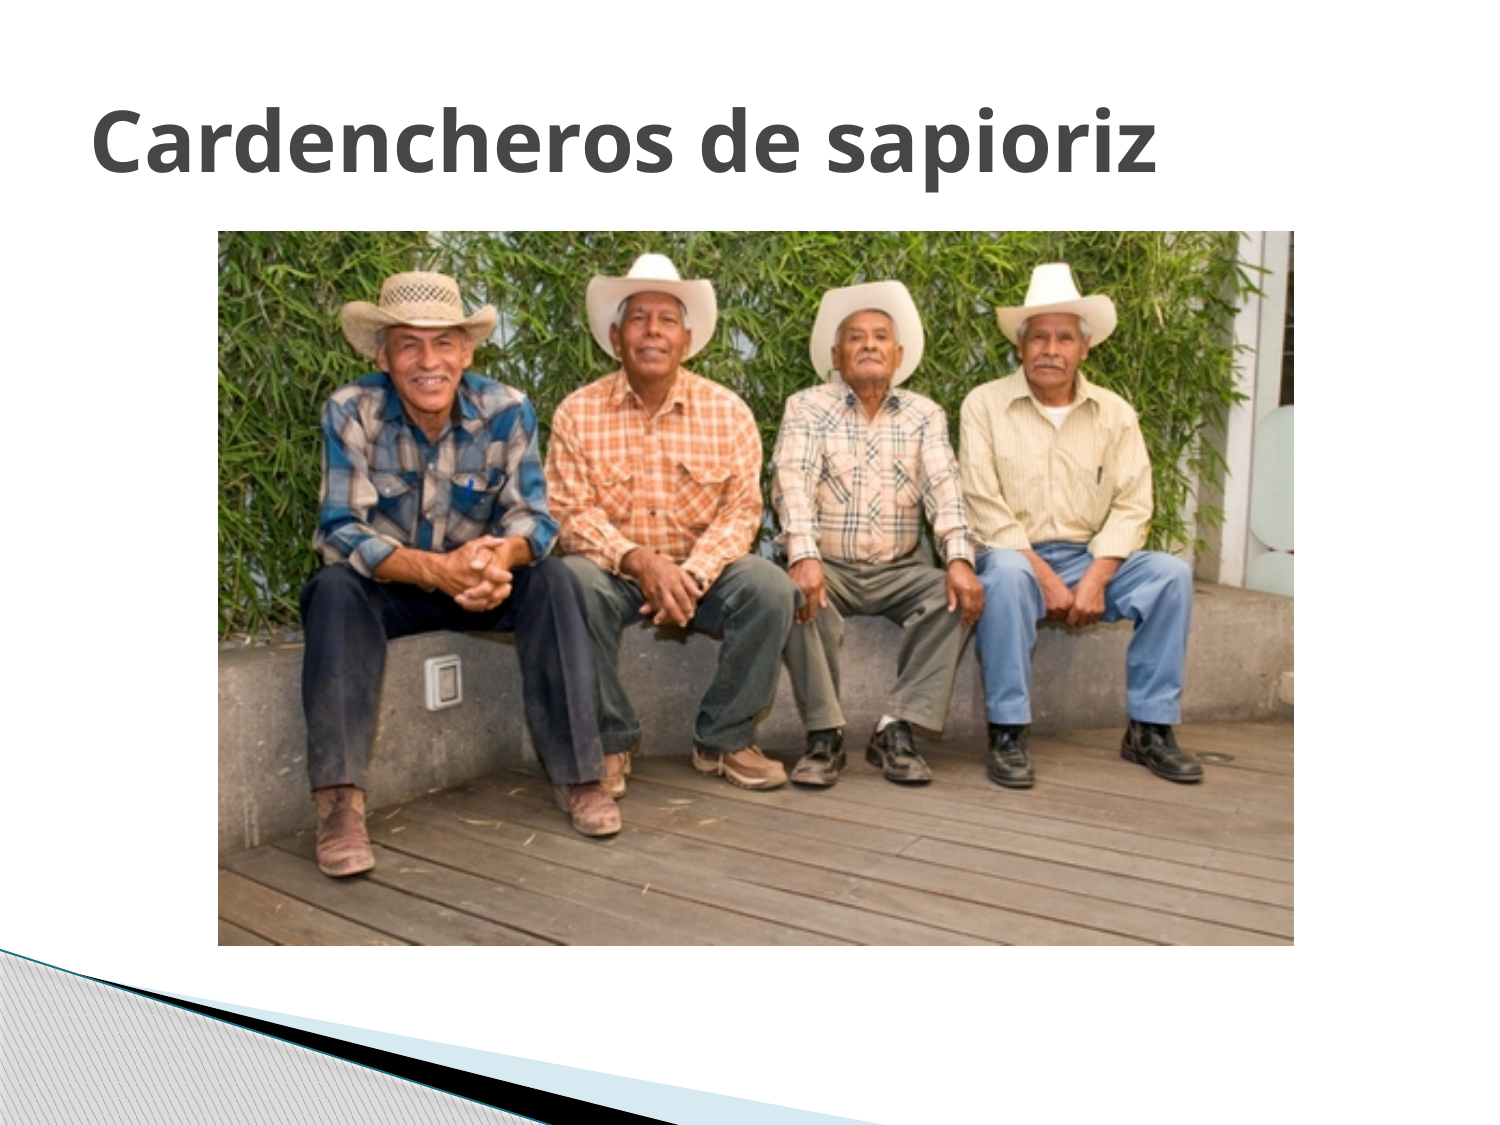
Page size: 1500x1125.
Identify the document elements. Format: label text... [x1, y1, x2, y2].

title Cardencheros de sapioriz [75, 45, 1425, 233]
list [218, 231, 1294, 946]
